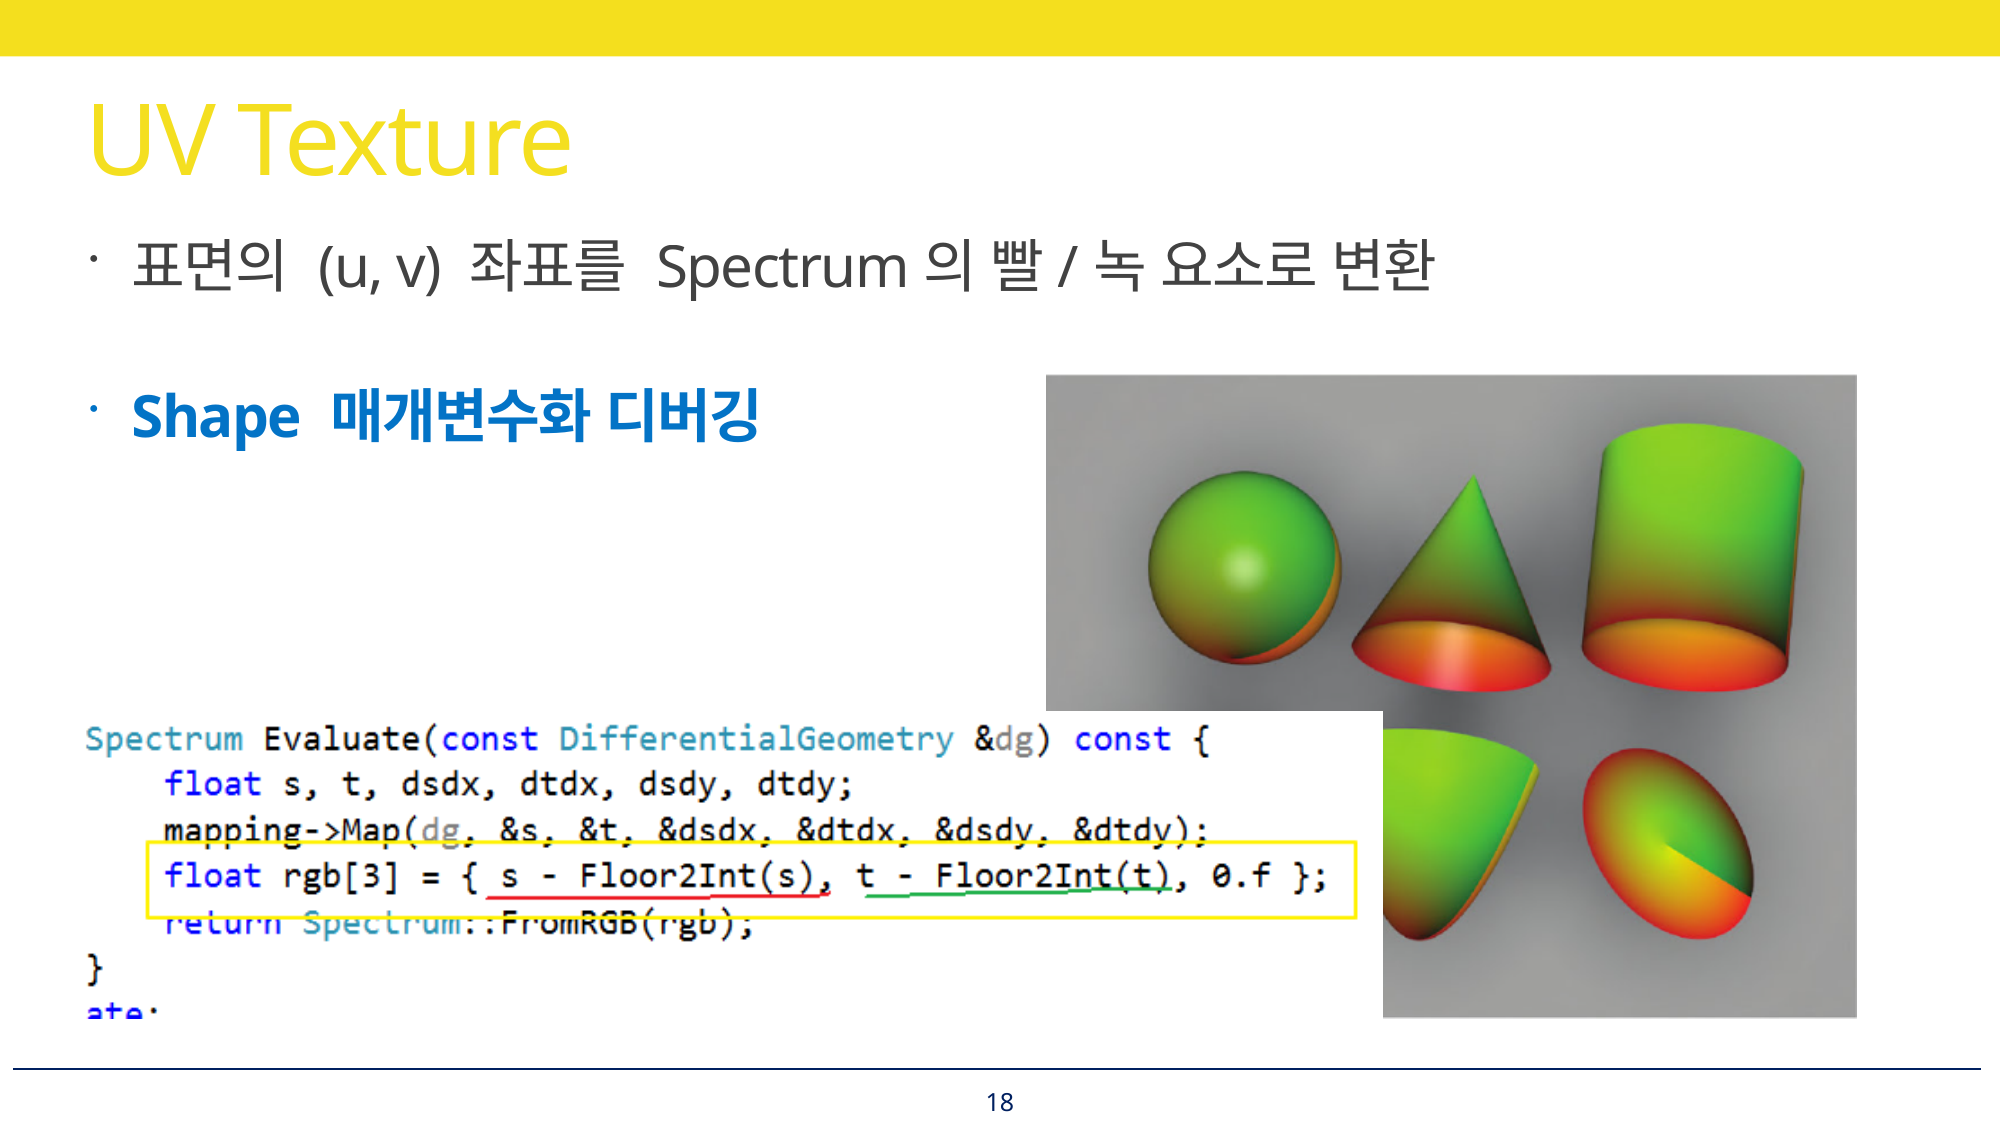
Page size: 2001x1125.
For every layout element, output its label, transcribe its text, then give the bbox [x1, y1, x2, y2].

list 표면의 (u, v) 좌표를 Spectrum의 빨/녹 요소로 변환 Shape 매개변수화 디버깅 [85, 237, 1915, 1049]
title UV Texture [85, 89, 1915, 199]
picture [84, 374, 1858, 1020]
slide_number 18 [916, 1078, 1084, 1125]
